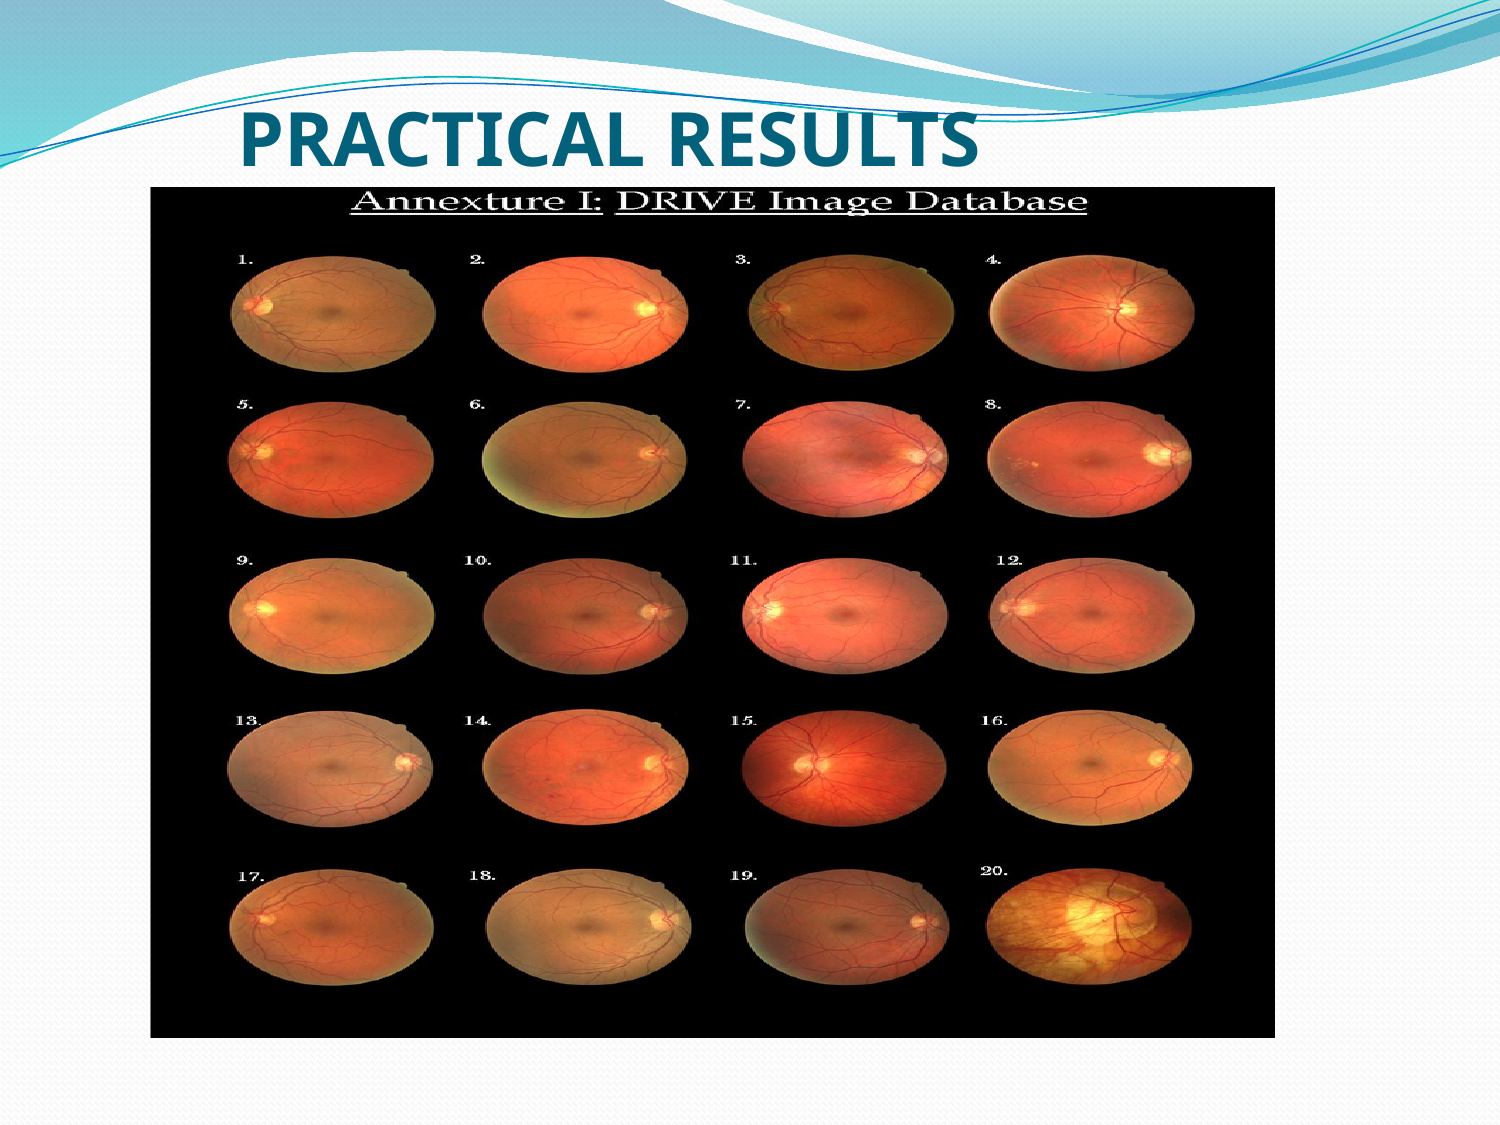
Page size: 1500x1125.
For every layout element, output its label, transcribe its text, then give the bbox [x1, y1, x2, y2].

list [149, 187, 1276, 1038]
title PRACTICAL RESULTS [87, 37, 1438, 188]
